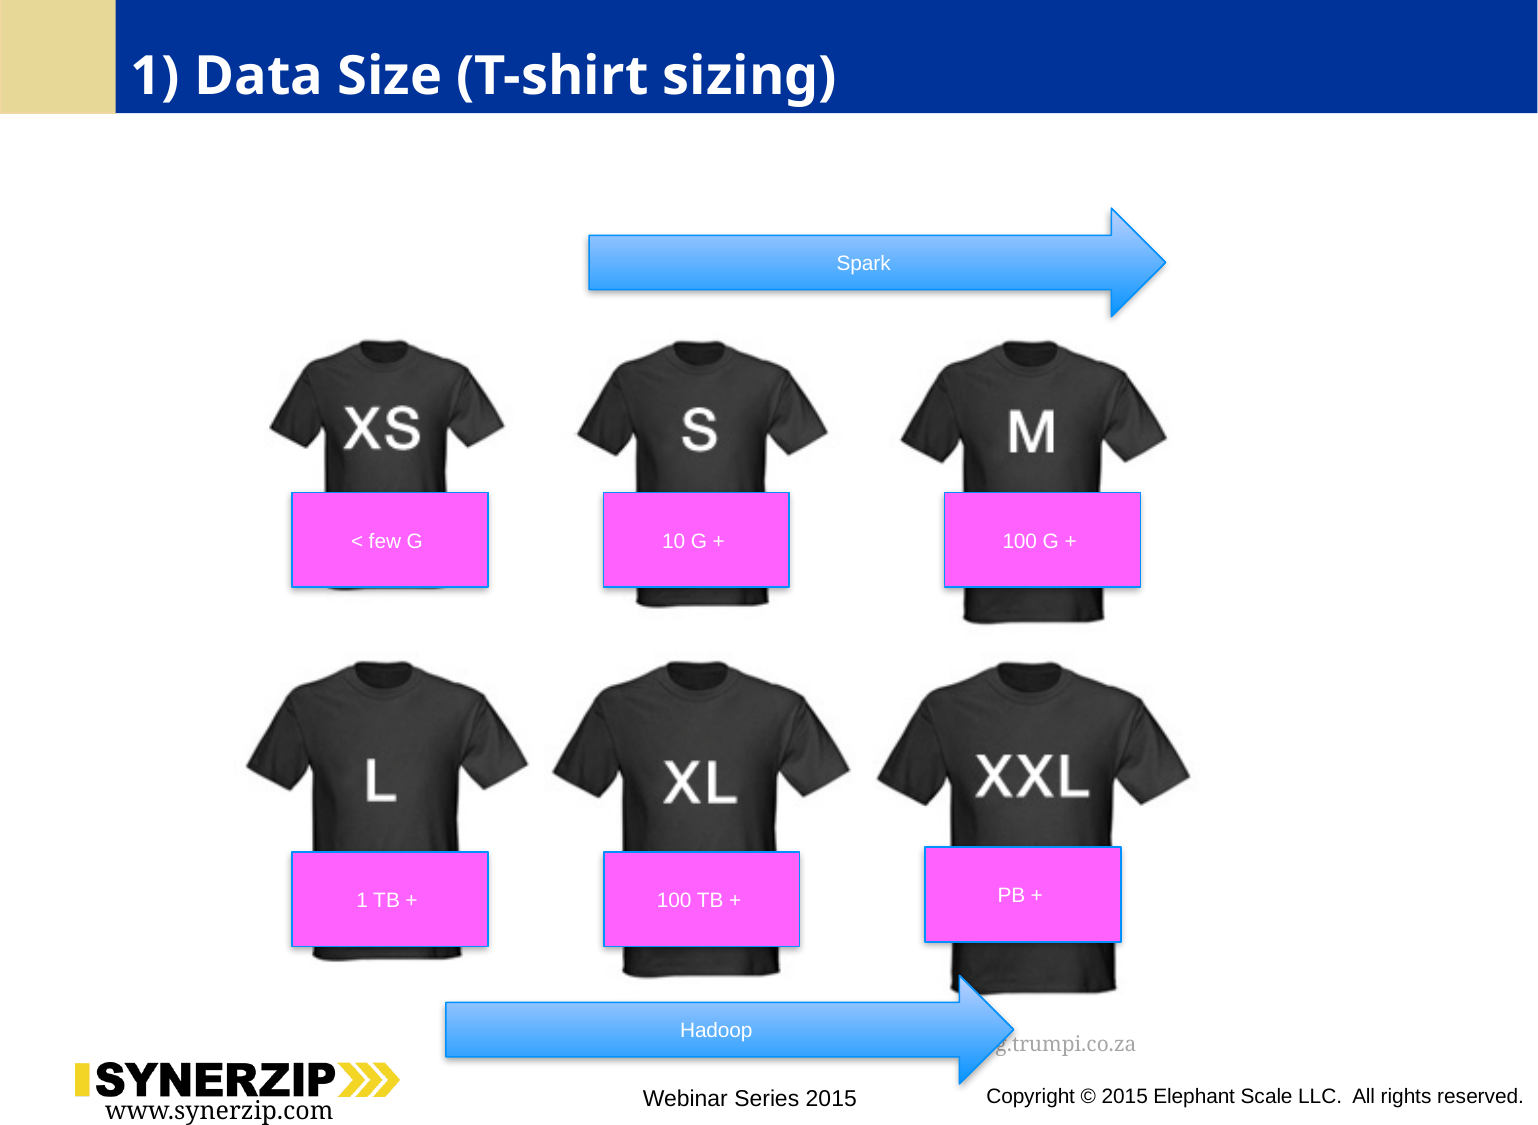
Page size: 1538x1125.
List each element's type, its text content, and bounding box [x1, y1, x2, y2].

title 1) Data Size (T-shirt sizing) [115, 0, 1538, 114]
picture [75, 1062, 400, 1097]
picture [0, 0, 115, 114]
text_box Image credit : blog.trumpi.co.za [992, 1023, 1152, 1064]
text_box Hadoop [445, 1014, 1015, 1085]
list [100, 324, 1341, 1006]
text_box Spark [588, 207, 1167, 318]
